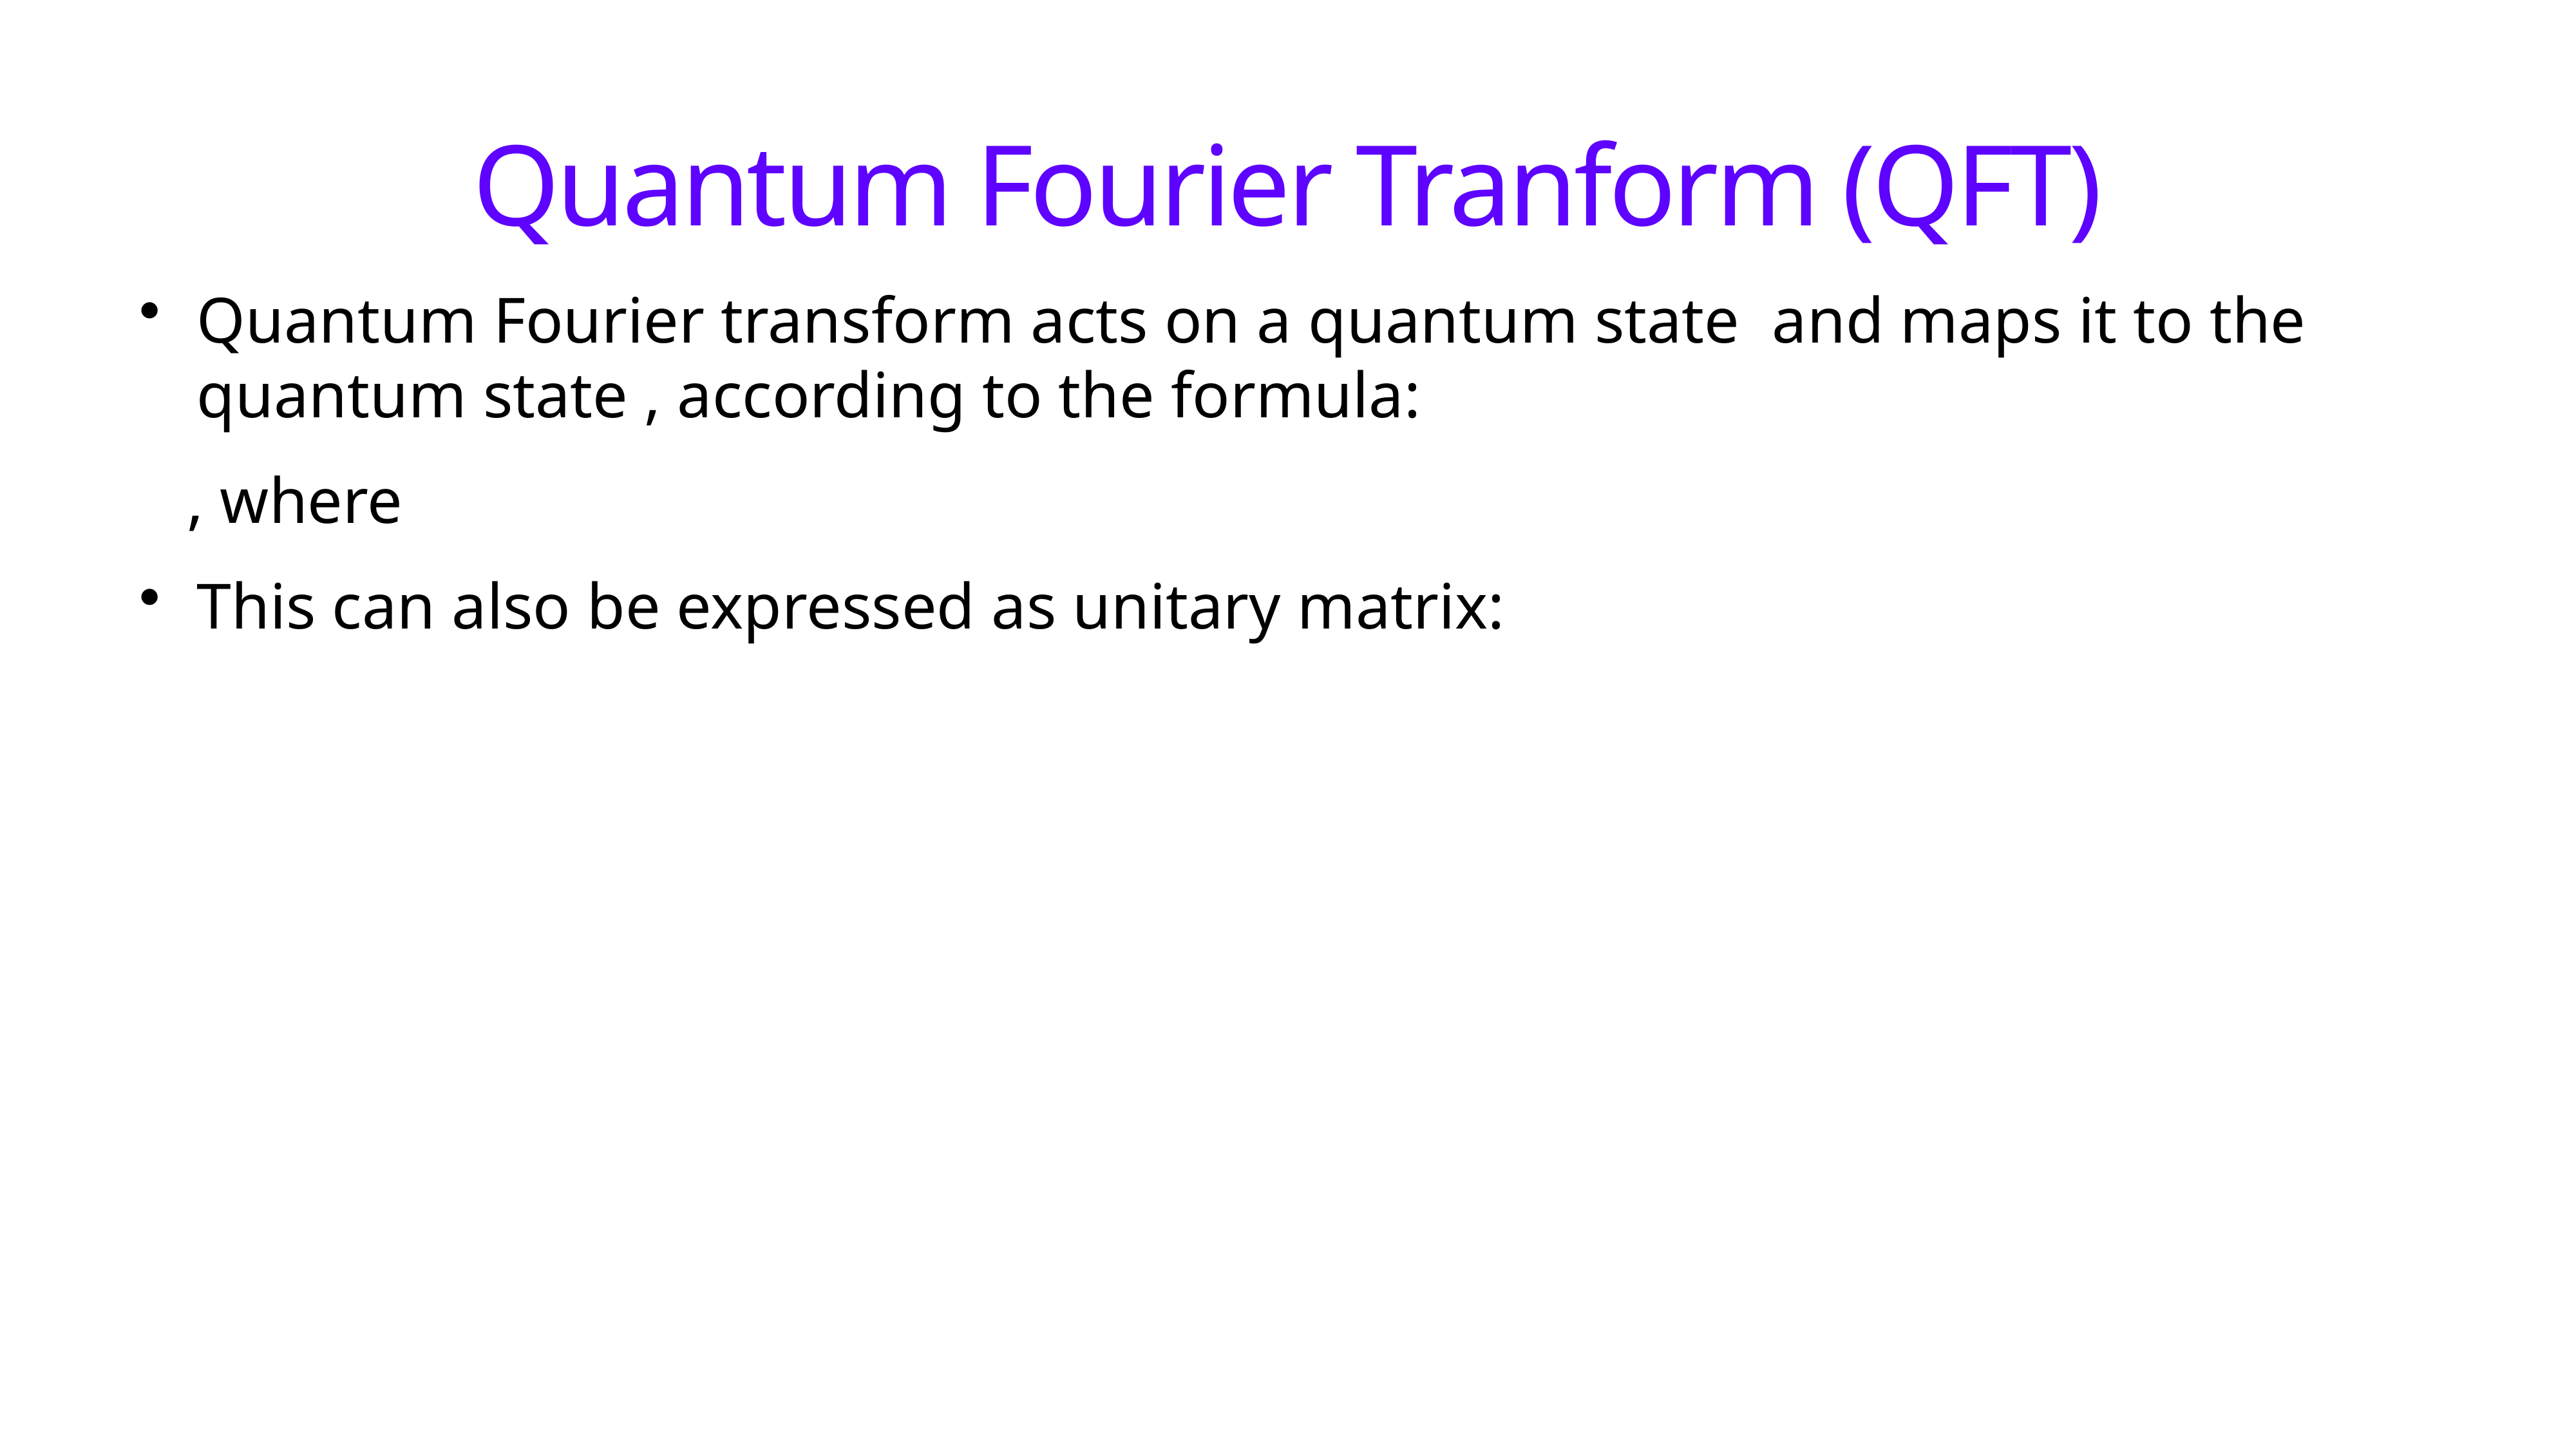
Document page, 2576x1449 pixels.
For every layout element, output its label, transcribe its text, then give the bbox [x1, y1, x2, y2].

list Quantum Fourier transform acts on a quantum state and maps it to the quantum state , according to the formula: , where This can also be expressed as unitary matrix: [133, 274, 2443, 1372]
title Quantum Fourier Tranform (QFT) [133, 88, 2443, 253]
